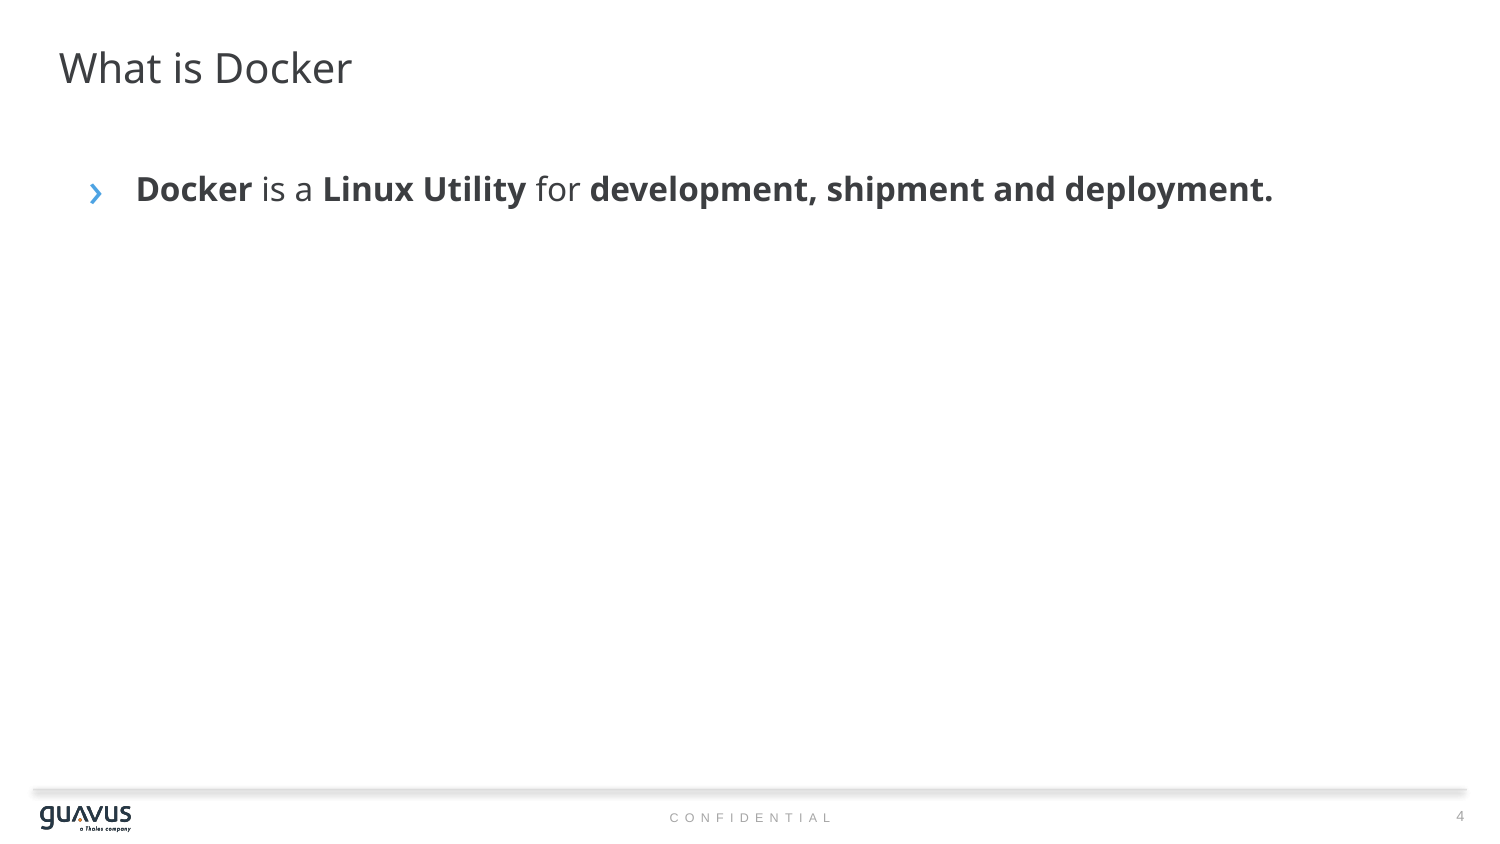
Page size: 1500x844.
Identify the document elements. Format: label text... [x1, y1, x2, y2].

list Docker is a Linux Utility for development, shipment and deployment. [44, 160, 1444, 740]
title What is Docker [43, 10, 1467, 130]
picture [27, 796, 146, 841]
